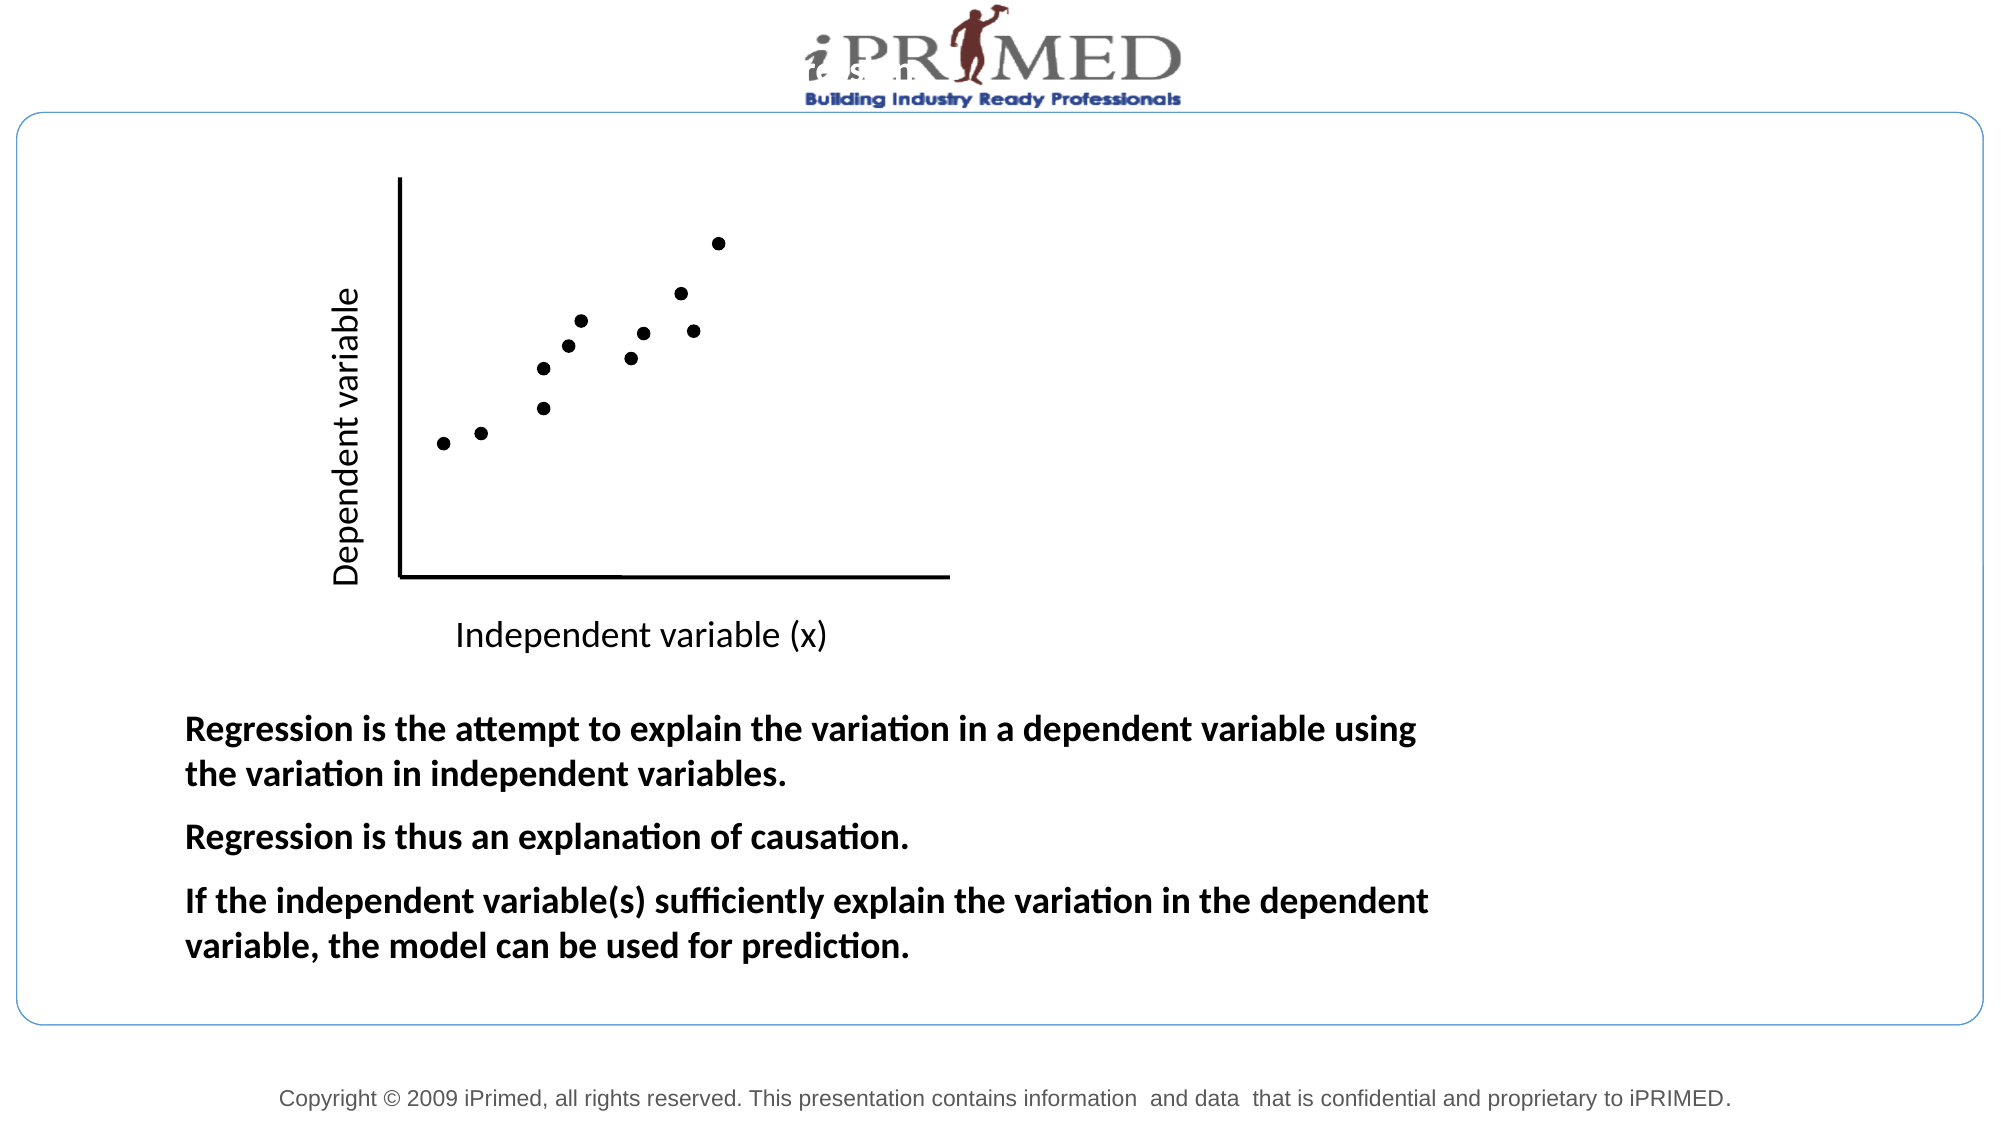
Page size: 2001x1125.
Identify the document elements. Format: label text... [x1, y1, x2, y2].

text_box [624, 352, 638, 365]
text_box [712, 237, 725, 250]
text_box Regression [730, 37, 929, 98]
text_box [687, 324, 700, 338]
text_box [537, 362, 550, 375]
text_box [637, 327, 650, 340]
text_box [474, 427, 488, 440]
text_box Dependent variable [312, 202, 373, 603]
text_box [562, 339, 575, 353]
text_box Independent variable (x) [440, 602, 844, 663]
text_box [674, 287, 688, 300]
picture [783, 0, 1200, 111]
text_box [537, 402, 550, 415]
text_box Regression is the attempt to explain the variation in a dependent variable using the variation in independent variables. Regression is thus an explanation of causation. If the independent variable(s) sufficiently explain the variation in the dependent variable, the model can be used for prediction. [170, 696, 1458, 974]
text_box [574, 314, 588, 328]
text_box [437, 437, 450, 450]
